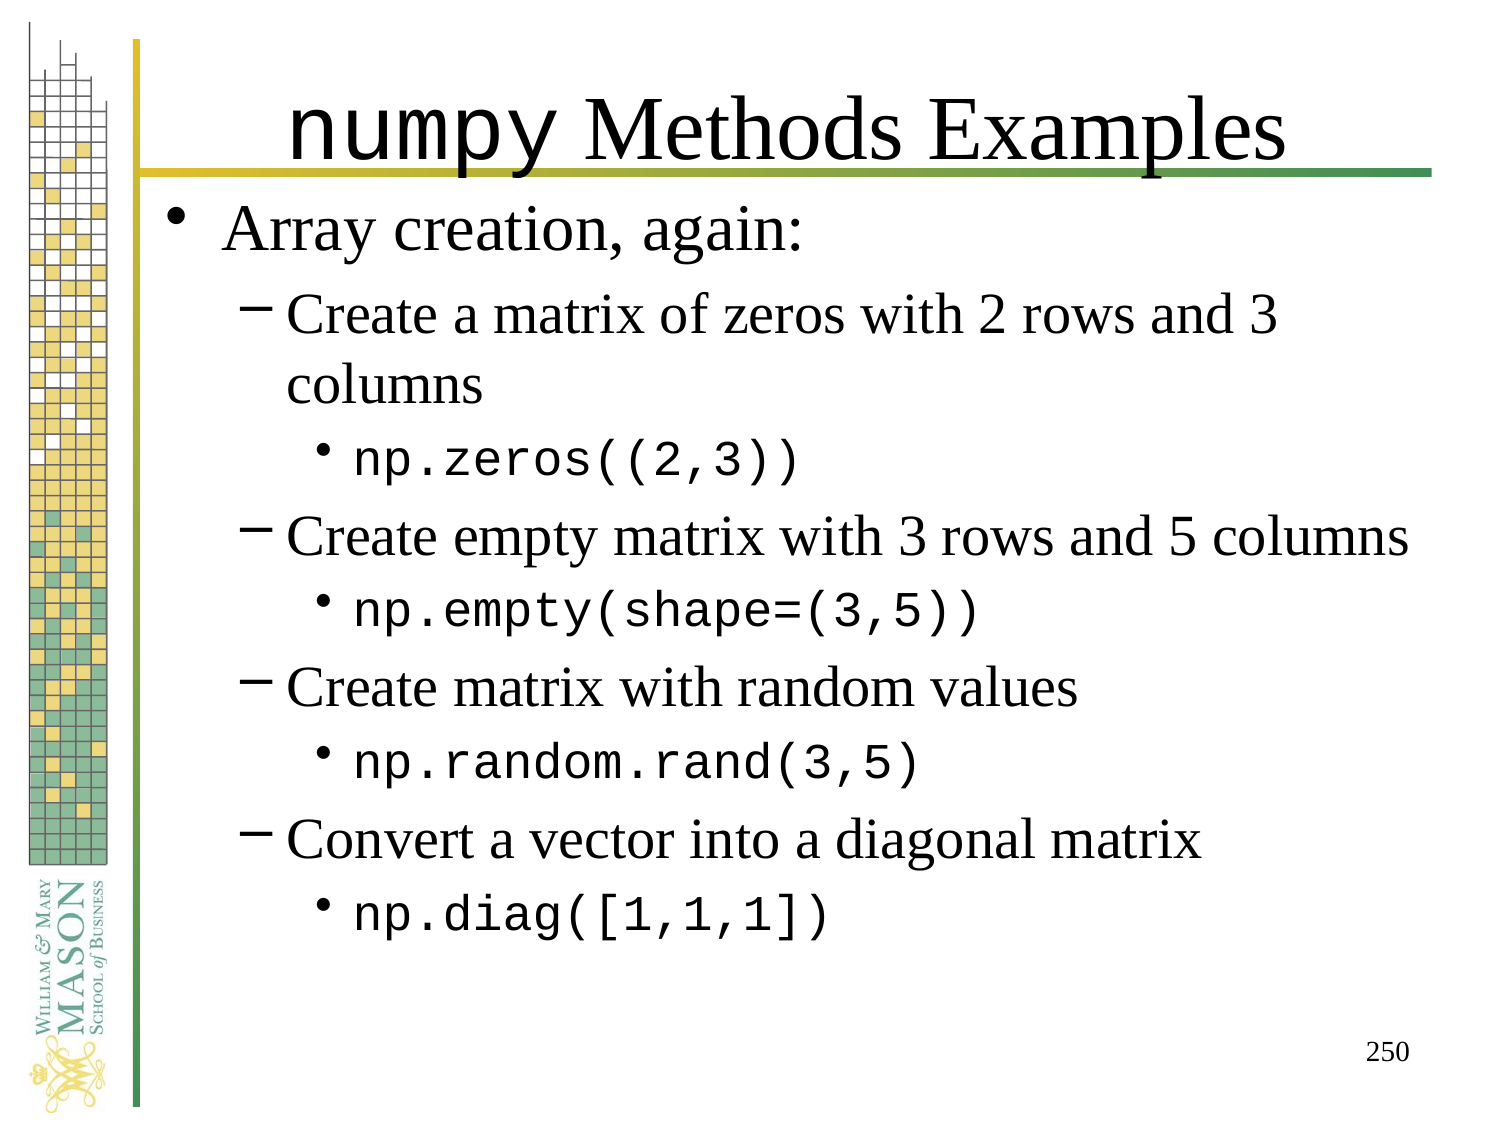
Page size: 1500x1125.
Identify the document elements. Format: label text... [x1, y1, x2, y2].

slide_number 70 [29, 879, 107, 1113]
list Array creation, again: Create a matrix of zeros with 2 rows and 3 columns np.zeros((2,3)) Create empty matrix with 3 rows and 5 columns np.empty(shape=(3,5)) Create matrix with random values np.random.rand(3,5) Convert a vector into a diagonal matrix np.diag([1,1,1]) [150, 176, 1473, 1005]
slide_number 250 [1048, 1024, 1426, 1103]
title numpy Methods Examples [150, 45, 1425, 176]
